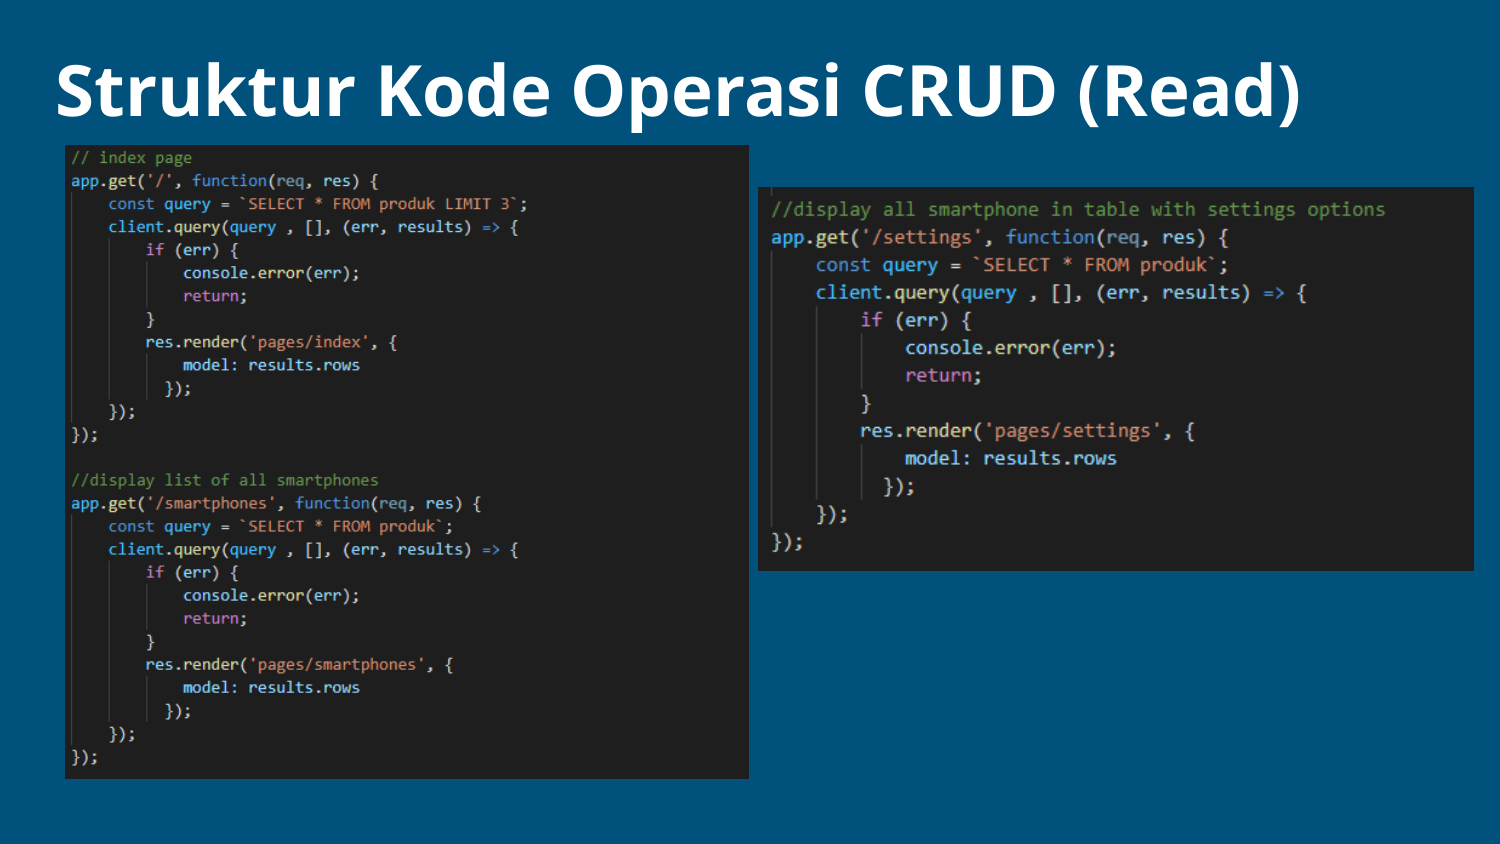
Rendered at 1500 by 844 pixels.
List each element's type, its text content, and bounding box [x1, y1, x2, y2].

picture [759, 188, 1473, 570]
title Struktur Kode Operasi CRUD (Read) [40, 34, 1460, 146]
picture [66, 146, 748, 778]
